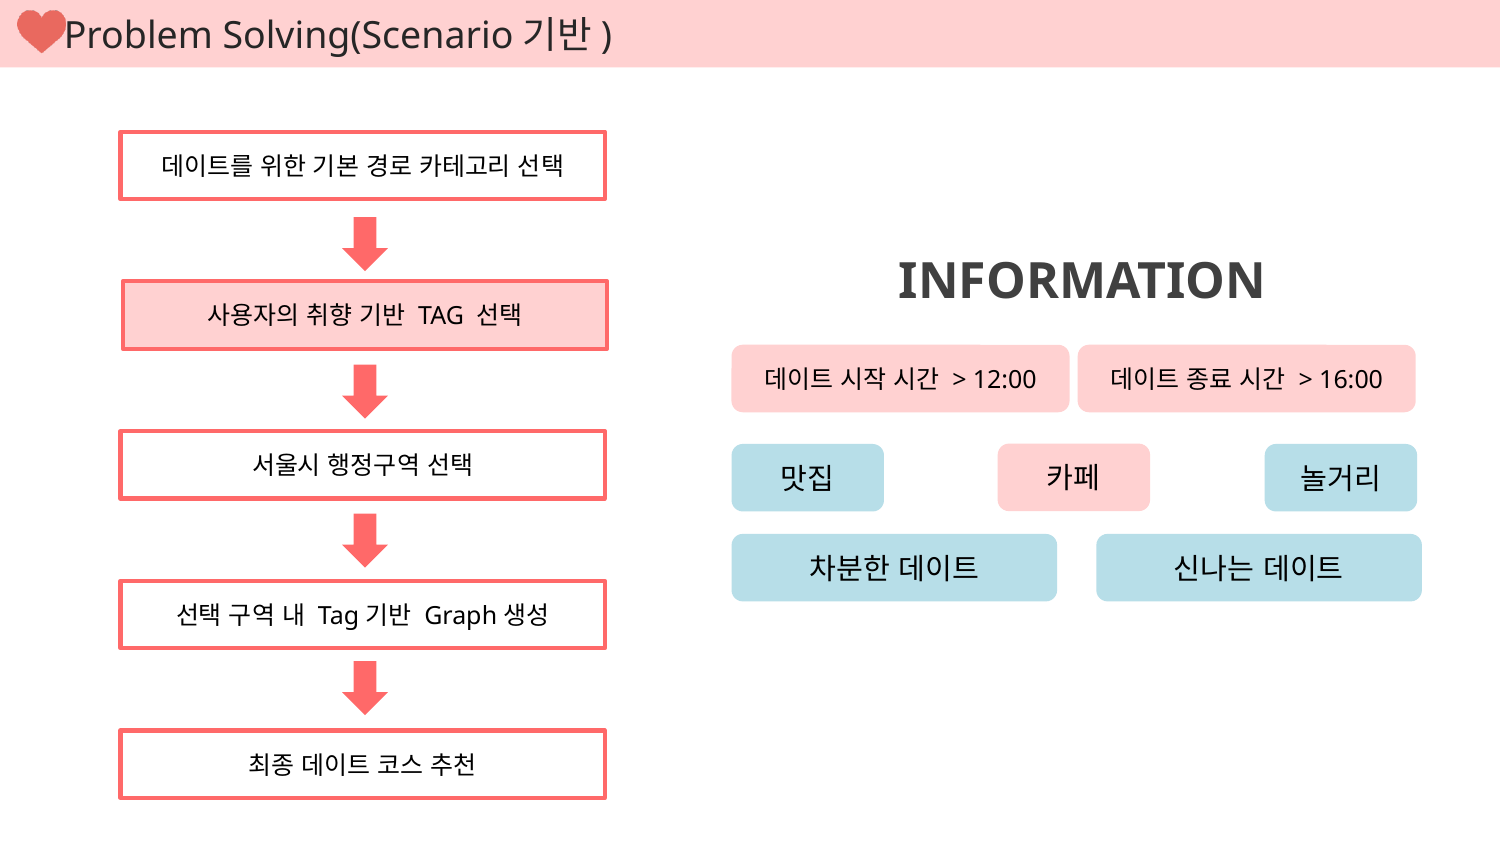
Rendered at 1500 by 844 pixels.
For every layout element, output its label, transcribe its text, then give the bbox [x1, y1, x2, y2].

text_box 데이트를 위한 기본 경로 카테고리 선택 [118, 130, 607, 201]
text_box 카페 [995, 441, 1153, 514]
text_box 신나는 데이트 [1094, 531, 1425, 604]
text_box 서울시 행정구역 선택 [118, 429, 607, 501]
text_box 맛집 [729, 441, 887, 514]
text_box [0, 0, 1500, 70]
text_box 사용자의 취향 기반 TAG 선택 [121, 279, 609, 351]
text_box 최종 데이트 코스 추천 [118, 728, 607, 800]
text_box 놀거리 [1262, 441, 1420, 514]
text_box 선택 구역 내 Tag기반 Graph생성 [118, 579, 607, 650]
text_box [340, 362, 390, 421]
text_box 차분한 데이트 [729, 531, 1060, 604]
text_box [340, 215, 390, 274]
text_box 데이트 시작 시간 > 12:00 [729, 342, 1072, 415]
text_box INFORMATION [883, 240, 1289, 316]
text_box 데이트 종료 시간 > 16:00 [1075, 342, 1418, 415]
text_box [340, 659, 390, 718]
text_box [340, 511, 390, 570]
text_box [17, 3, 616, 65]
